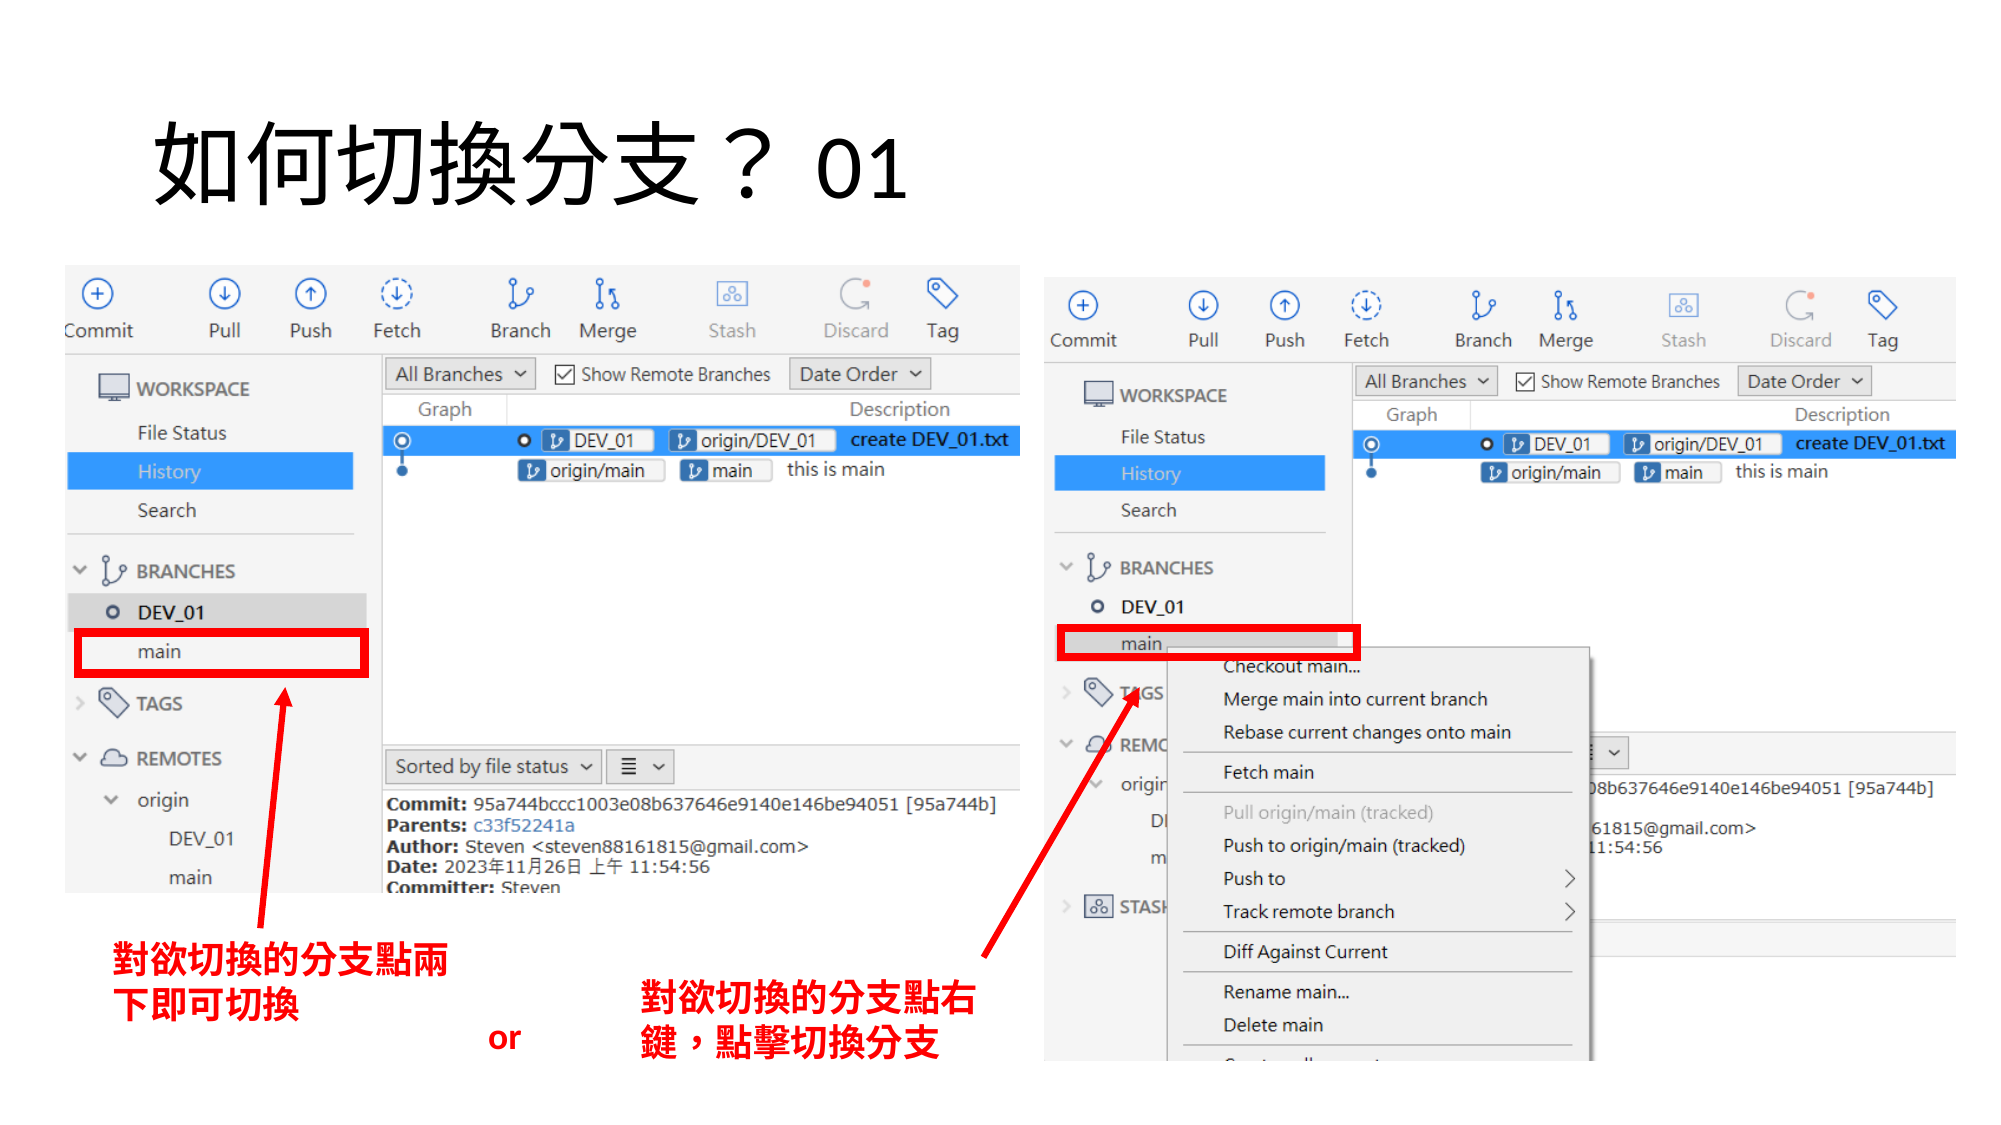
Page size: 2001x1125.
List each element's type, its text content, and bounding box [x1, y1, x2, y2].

text_box 對欲切換的分支點兩下即可切換 [98, 928, 473, 1033]
picture [1044, 277, 1956, 1061]
text_box or [473, 1004, 543, 1065]
picture [65, 265, 1020, 893]
title 如何切換分支？01 [137, 59, 1863, 278]
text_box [983, 687, 1140, 958]
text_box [260, 687, 286, 929]
text_box 對欲切換的分支點右鍵，點擊切換分支 [625, 966, 1000, 1072]
